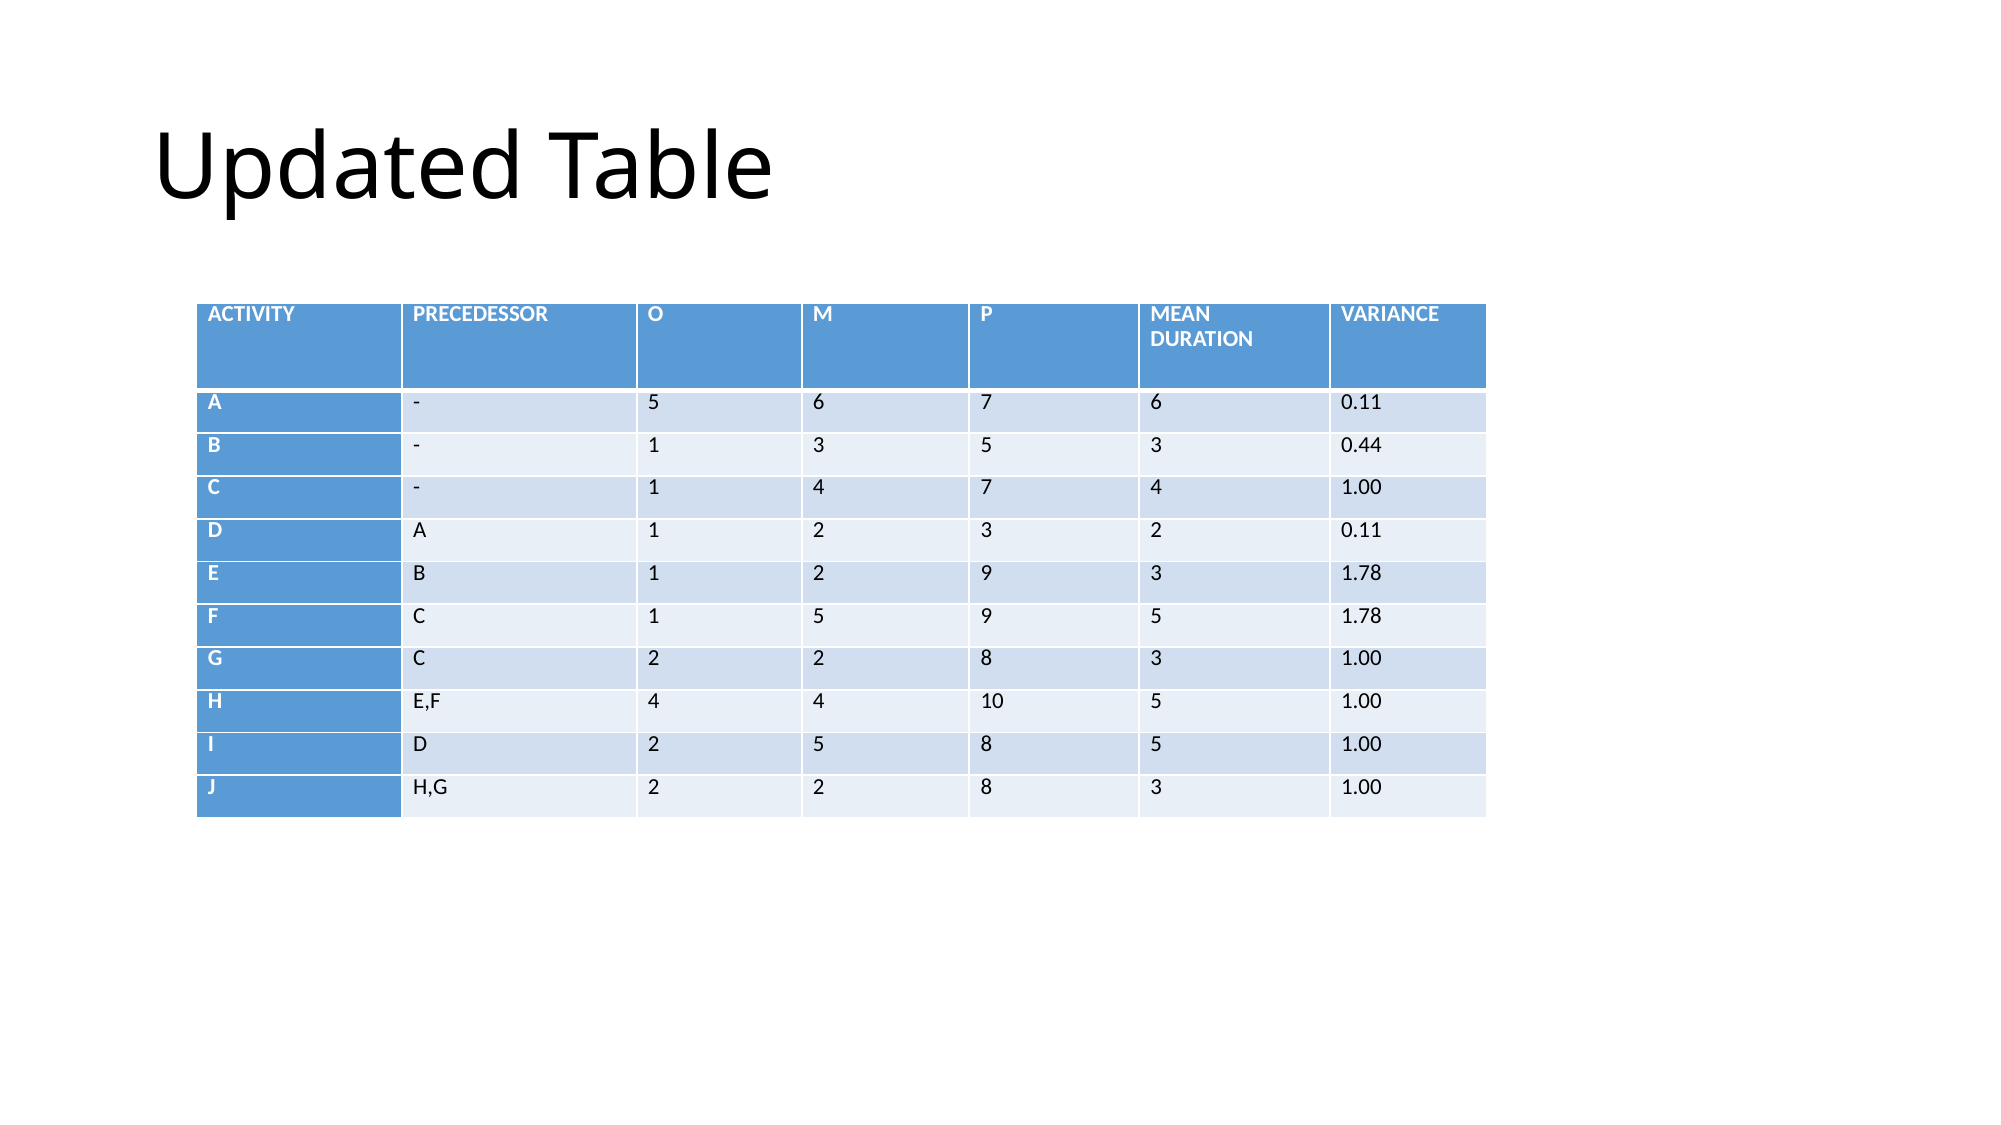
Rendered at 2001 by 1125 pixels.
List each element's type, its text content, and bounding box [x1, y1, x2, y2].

table_cell 7 [970, 393, 1138, 432]
table_cell A [197, 393, 401, 432]
table_cell J [197, 776, 401, 817]
table_cell 4 [638, 691, 801, 732]
table_cell 2 [1140, 520, 1329, 561]
table_cell E [197, 562, 401, 603]
table_cell 1.78 [1331, 562, 1486, 603]
table_cell 5 [1140, 733, 1329, 774]
table_cell C [403, 605, 636, 646]
table_header M [803, 304, 968, 388]
table_header ACTIVITY [197, 304, 401, 388]
table_cell B [403, 562, 636, 603]
table_cell 2 [638, 648, 801, 689]
table_cell 5 [638, 393, 801, 432]
table_cell 1 [638, 520, 801, 561]
table_cell 2 [638, 733, 801, 774]
table_cell 1 [638, 477, 801, 518]
table_cell 1.00 [1331, 733, 1486, 774]
table_cell 6 [1140, 393, 1329, 432]
table_cell 1 [638, 605, 801, 646]
table_cell C [197, 477, 401, 518]
table_cell 5 [1140, 605, 1329, 646]
table_cell - [403, 477, 636, 518]
table_cell 5 [803, 605, 968, 646]
table_header MEAN DURATION [1140, 304, 1329, 388]
table_cell 8 [970, 733, 1138, 774]
table_cell 9 [970, 605, 1138, 646]
table_cell 3 [1140, 648, 1329, 689]
table_cell 5 [970, 434, 1138, 475]
table_cell G [197, 648, 401, 689]
table_cell 4 [1140, 477, 1329, 518]
table_header O [638, 304, 801, 388]
table_cell 4 [803, 477, 968, 518]
table_cell 0.11 [1331, 393, 1486, 432]
table_header VARIANCE [1331, 304, 1486, 388]
table_cell I [197, 733, 401, 774]
table_cell F [197, 605, 401, 646]
table_cell - [403, 434, 636, 475]
table_cell 2 [638, 776, 801, 817]
table_cell 10 [970, 691, 1138, 732]
table_cell 9 [970, 562, 1138, 603]
table_cell 5 [803, 733, 968, 774]
table_header P [970, 304, 1138, 388]
table_cell 2 [803, 648, 968, 689]
table_cell C [403, 648, 636, 689]
table_cell E,F [403, 691, 636, 732]
table_cell H [197, 691, 401, 732]
table_cell 1 [638, 434, 801, 475]
table_cell 3 [1140, 562, 1329, 603]
table_cell B [197, 434, 401, 475]
table_cell 1 [638, 562, 801, 603]
table_cell H,G [403, 776, 636, 817]
table_cell 2 [803, 562, 968, 603]
table_cell 1.00 [1331, 691, 1486, 732]
table_cell 1.00 [1331, 477, 1486, 518]
table_cell 4 [803, 691, 968, 732]
table_cell 5 [1140, 691, 1329, 732]
table_cell 3 [1140, 434, 1329, 475]
table_cell 6 [803, 393, 968, 432]
table_cell 1.00 [1331, 648, 1486, 689]
title Updated Table [137, 59, 1863, 278]
table_cell 3 [970, 520, 1138, 561]
table_cell 0.44 [1331, 434, 1486, 475]
table_cell 8 [970, 776, 1138, 817]
table_cell 3 [803, 434, 968, 475]
table_cell 0.11 [1331, 520, 1486, 561]
table_cell - [403, 393, 636, 432]
table_cell 7 [970, 477, 1138, 518]
table_cell D [403, 733, 636, 774]
table_cell 8 [970, 648, 1138, 689]
table_cell 3 [1140, 776, 1329, 817]
table_cell A [403, 520, 636, 561]
table_cell 1.00 [1331, 776, 1486, 817]
table_header PRECEDESSOR [403, 304, 636, 388]
table_cell 2 [803, 776, 968, 817]
table_cell D [197, 520, 401, 561]
table_cell 2 [803, 520, 968, 561]
table_cell 1.78 [1331, 605, 1486, 646]
